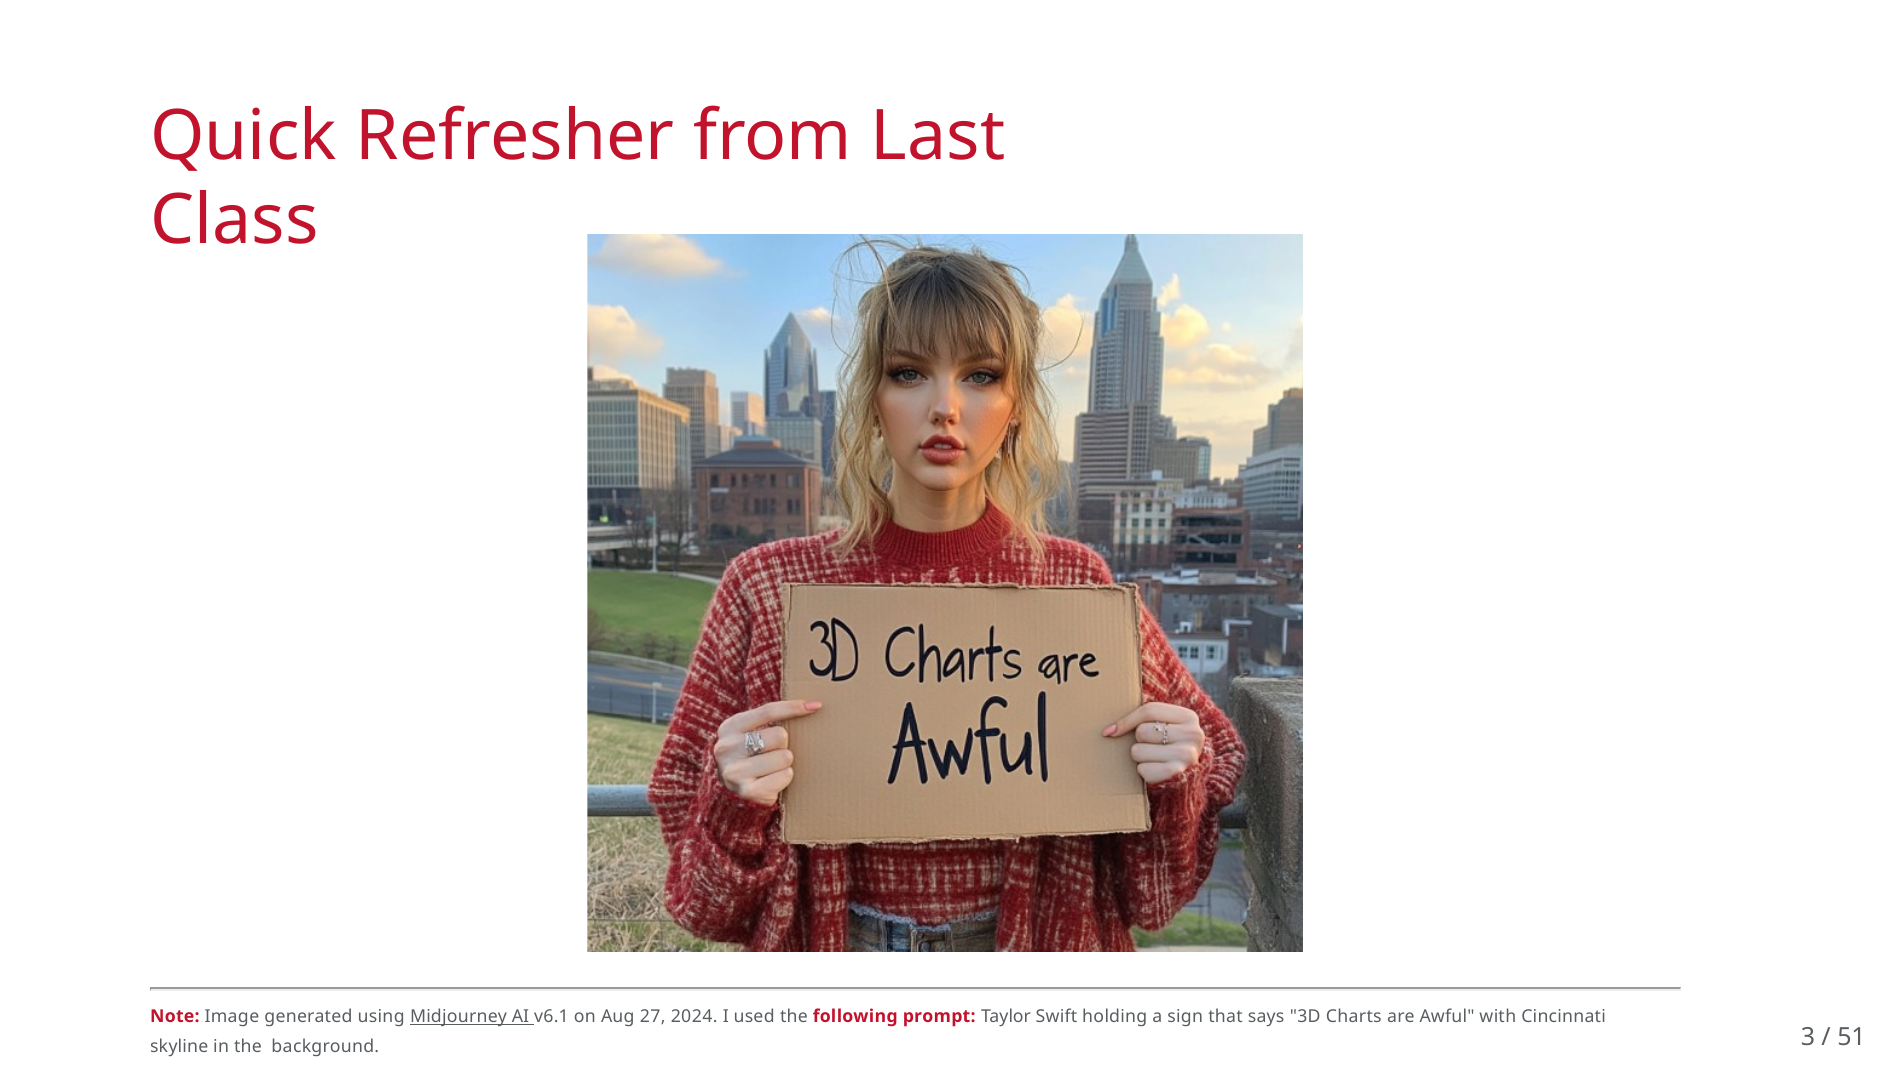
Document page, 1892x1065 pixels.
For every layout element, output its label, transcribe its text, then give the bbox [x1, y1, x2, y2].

text_box Note: Image generated using Midjourney AI v6.1 on Aug 27, 2024. I used the following prompt: Taylor Swift holding a sign that says "3D Charts are Awful" with Cincinnati skyline in the background. [147, 996, 1631, 1056]
text_box [587, 234, 1303, 952]
title Quick Refresher from Last Class [147, 86, 1045, 268]
text_box 3 / 51 [1798, 1018, 1868, 1051]
